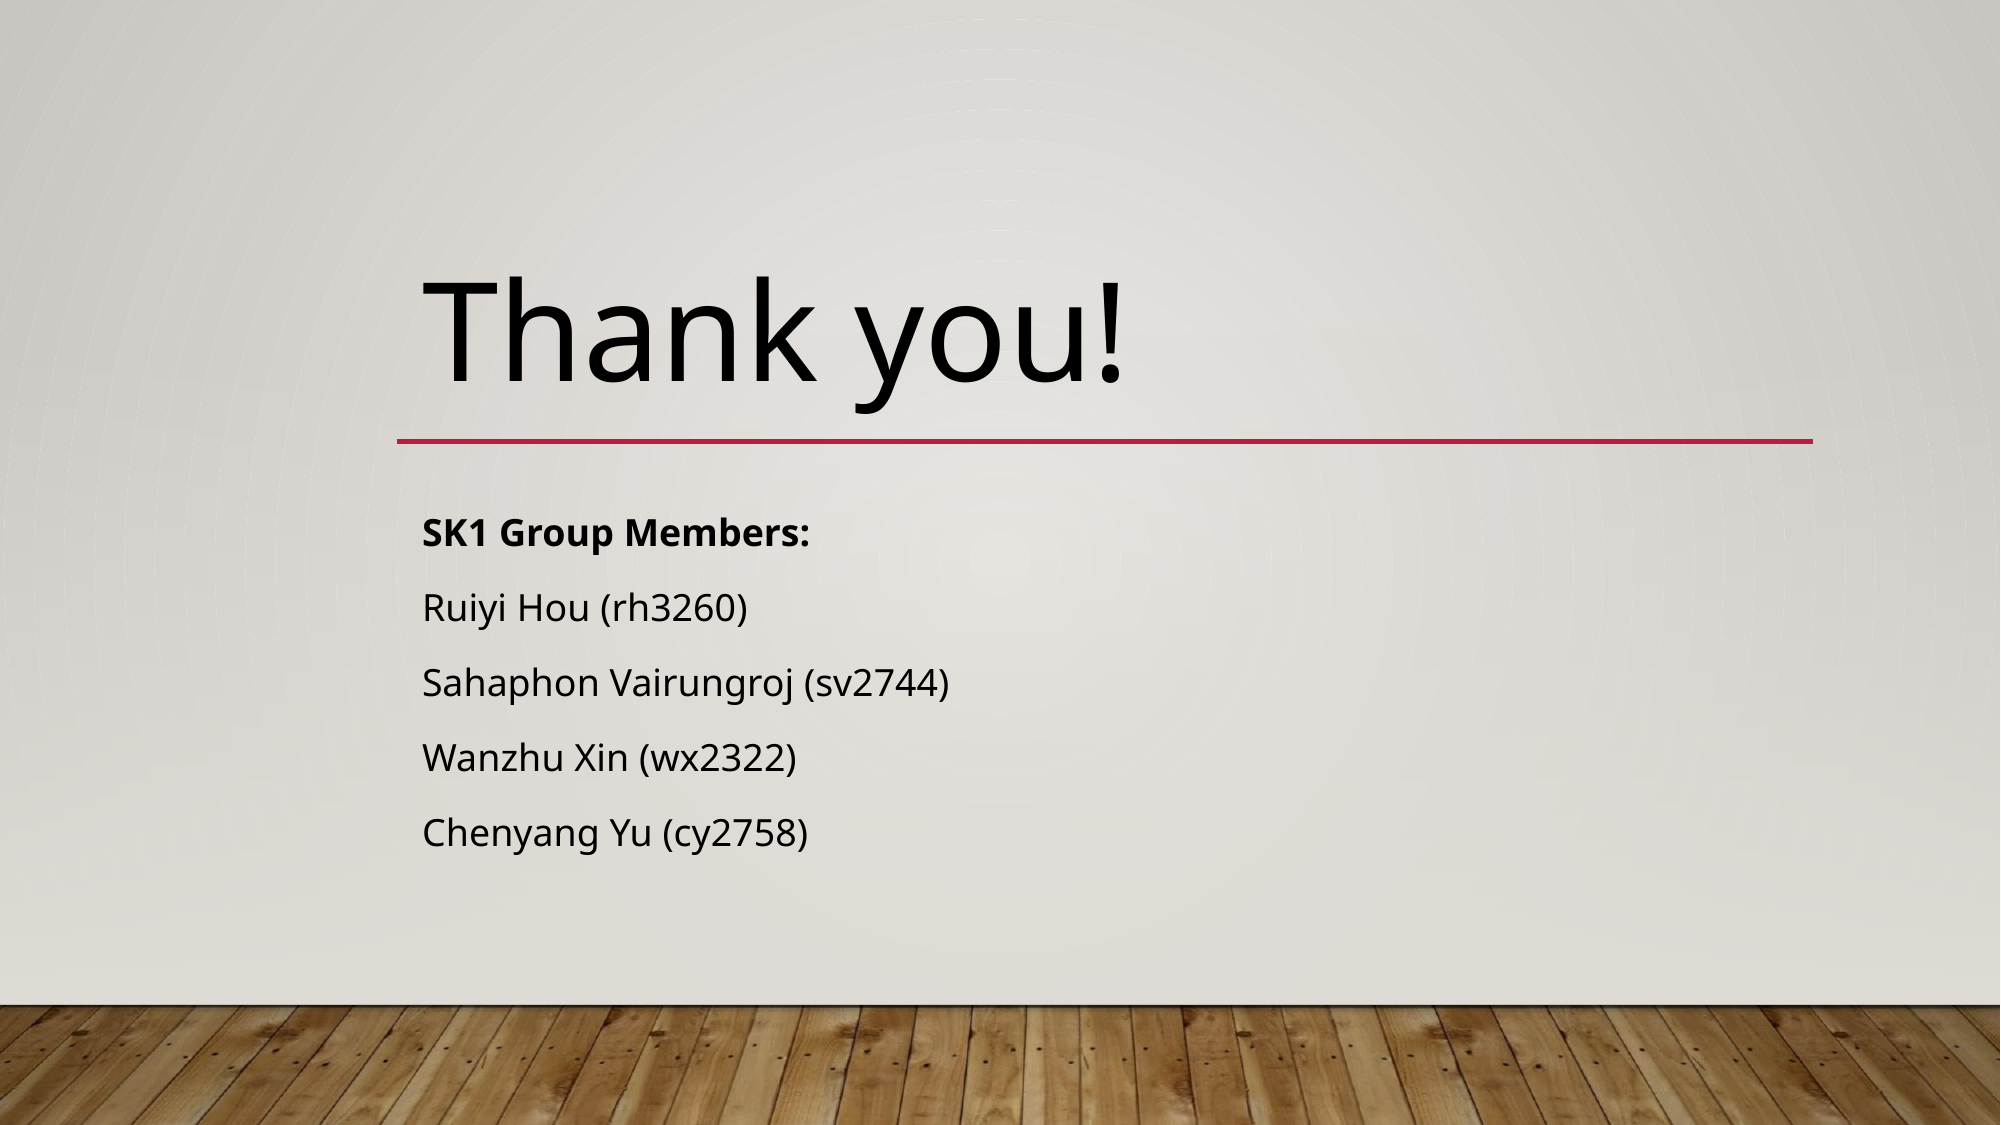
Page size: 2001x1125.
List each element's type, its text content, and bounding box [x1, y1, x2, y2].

picture [0, 1005, 2000, 1125]
title Thank you! [407, 111, 1824, 411]
subtitle SK1 Group Members: Ruiyi Hou (rh3260) Sahaphon Vairungroj (sv2744) Wanzhu Xin (wx2322) Chenyang Yu (cy2758) [407, 485, 1824, 950]
